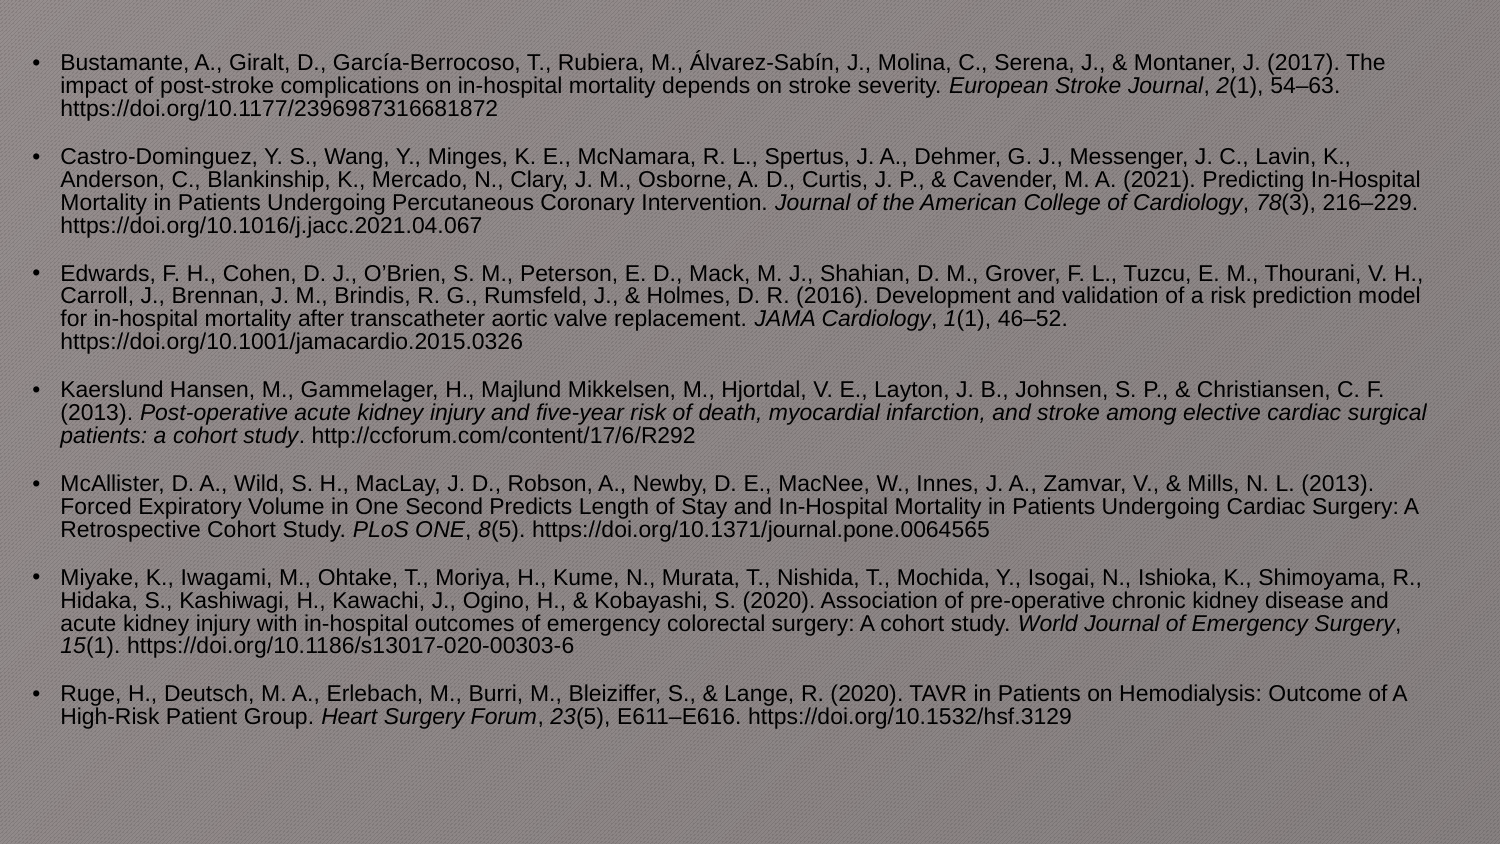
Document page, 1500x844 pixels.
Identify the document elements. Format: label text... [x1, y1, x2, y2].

list Bustamante, A., Giralt, D., García-Berrocoso, T., Rubiera, M., Álvarez-Sabín, J., Molina, C., Serena, J., & Montaner, J. (2017). The impact of post-stroke complications on in-hospital mortality depends on stroke severity. European Stroke Journal, 2(1), 54–63. https://doi.org/10.1177/2396987316681872 Castro-Dominguez, Y. S., Wang, Y., Minges, K. E., McNamara, R. L., Spertus, J. A., Dehmer, G. J., Messenger, J. C., Lavin, K., Anderson, C., Blankinship, K., Mercado, N., Clary, J. M., Osborne, A. D., Curtis, J. P., & Cavender, M. A. (2021). Predicting In-Hospital Mortality in Patients Undergoing Percutaneous Coronary Intervention. Journal of the American College of Cardiology, 78(3), 216–229. https://doi.org/10.1016/j.jacc.2021.04.067 Edwards, F. H., Cohen, D. J., O’Brien, S. M., Peterson, E. D., Mack, M. J., Shahian, D. M., Grover, F. L., Tuzcu, E. M., Thourani, V. H., Carroll, J., Brennan, J. M., Brindis, R. G., Rumsfeld, J., & Holmes, D. R. (2016). Development and validation of a risk prediction model for in-hospital mortality after transcatheter aortic valve replacement. JAMA Cardiology, 1(1), 46–52. https://doi.org/10.1001/jamacardio.2015.0326 Kaerslund Hansen, M., Gammelager, H., Majlund Mikkelsen, M., Hjortdal, V. E., Layton, J. B., Johnsen, S. P., & Christiansen, C. F. (2013). Post-operative acute kidney injury and five-year risk of death, myocardial infarction, and stroke among elective cardiac surgical patients: a cohort study. http://ccforum.com/content/17/6/R292 McAllister, D. A., Wild, S. H., MacLay, J. D., Robson, A., Newby, D. E., MacNee, W., Innes, J. A., Zamvar, V., & Mills, N. L. (2013). Forced Expiratory Volume in One Second Predicts Length of Stay and In-Hospital Mortality in Patients Undergoing Cardiac Surgery: A Retrospective Cohort Study. PLoS ONE, 8(5). https://doi.org/10.1371/journal.pone.0064565 Miyake, K., Iwagami, M., Ohtake, T., Moriya, H., Kume, N., Murata, T., Nishida, T., Mochida, Y., Isogai, N., Ishioka, K., Shimoyama, R., Hidaka, S., Kashiwagi, H., Kawachi, J., Ogino, H., & Kobayashi, S. (2020). Association of pre-operative chronic kidney disease and acute kidney injury with in-hospital outcomes of emergency colorectal surgery: A cohort study. World Journal of Emergency Surgery, 15(1). https://doi.org/10.1186/s13017-020-00303-6 Ruge, H., Deutsch, M. A., Erlebach, M., Burri, M., Bleiziffer, S., & Lange, R. (2020). TAVR in Patients on Hemodialysis: Outcome of A High-Risk Patient Group. Heart Surgery Forum, 23(5), E611–E616. https://doi.org/10.1532/hsf.3129 [17, 37, 1449, 750]
